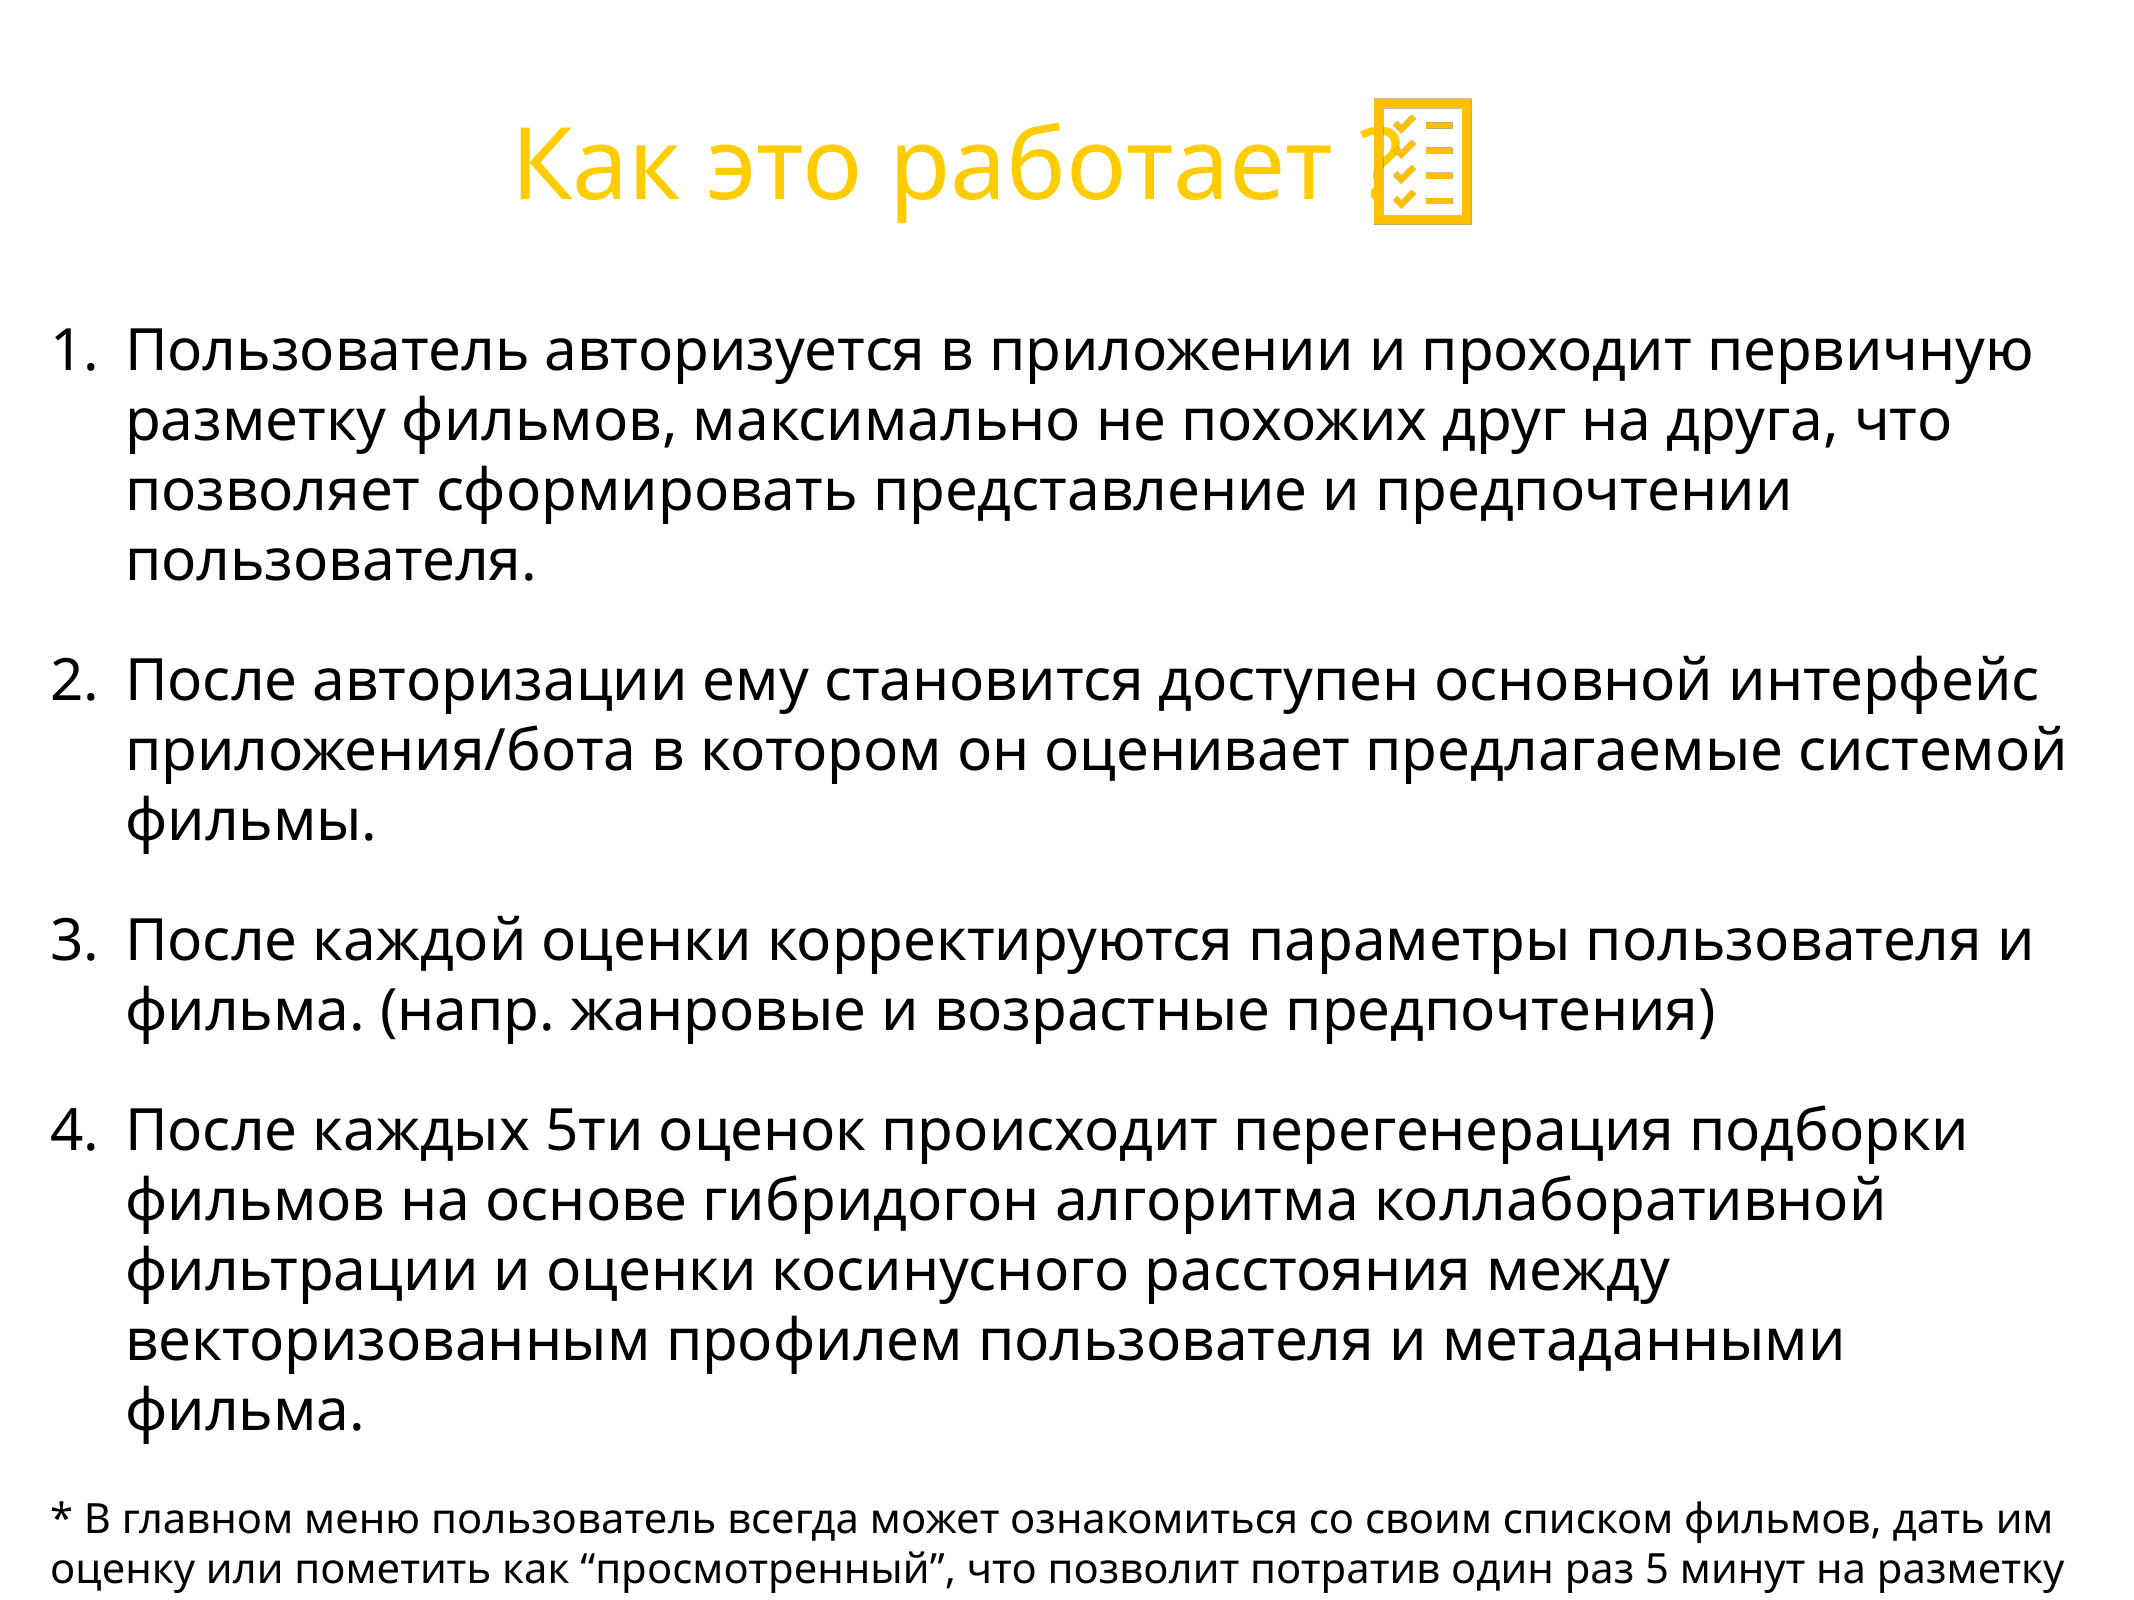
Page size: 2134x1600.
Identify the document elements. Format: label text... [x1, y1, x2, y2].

text_box Как это работает ? [0, 91, 1983, 276]
list Пользователь авторизуется в приложении и проходит первичную разметку фильмов, максимально не похожих друг на друга, что позволяет сформировать представление и предпочтении пользователя. После авторизации ему становится доступен основной интерфейс приложения/бота в котором он оценивает предлагаемые системой фильмы. После каждой оценки корректируются параметры пользователя и фильма. (напр. жанровые и возрастные предпочтения) После каждых 5ти оценок происходит перегенерация подборки фильмов на основе гибридогон алгоритма коллаборативной фильтрации и оценки косинусного расстояния между векторизованным профилем пользователя и метаданными фильма. * В главном меню пользователь всегда может ознакомиться со своим списком фильмов, дать им оценку или пометить как “просмотренный”, что позволит потратив один раз 5 минут на разметку сформировать себе подборку на несколько недель вперед. [41, 303, 2092, 1575]
picture [1346, 86, 1498, 237]
